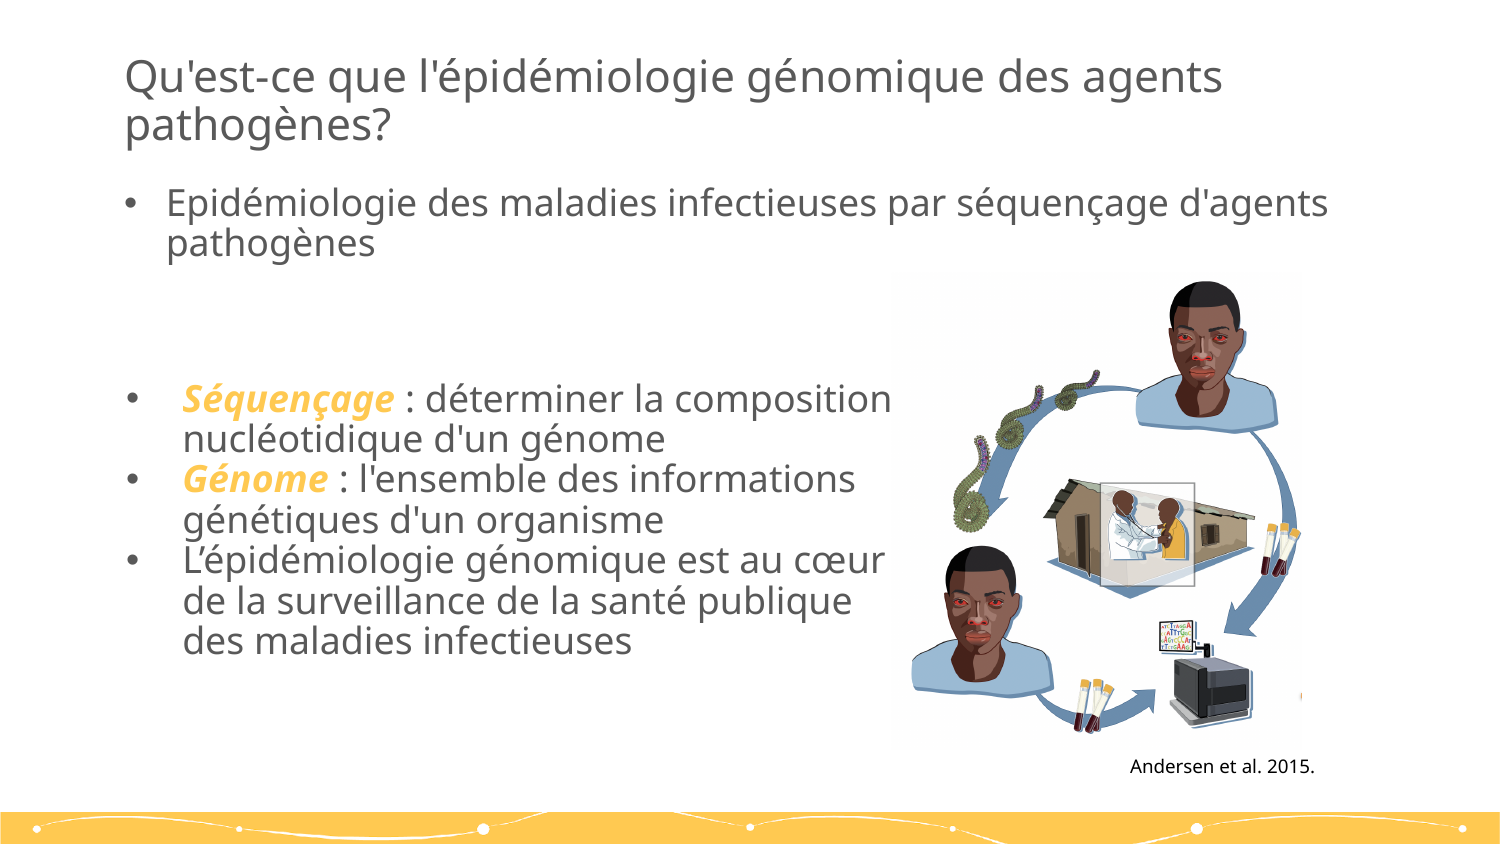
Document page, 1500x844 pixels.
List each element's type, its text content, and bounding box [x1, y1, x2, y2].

text_box Andersen et al. 2015. [1003, 749, 1321, 783]
list Séquençage : déterminer la composition nucléotidique d'un génome Génome : l'ensemble des informations génétiques d'un organisme L’épidémiologie génomique est au cœur de la surveillance de la santé publique des maladies infectieuses [106, 293, 885, 750]
title Qu'est-ce que l'épidémiologie génomique des agents pathogènes? [112, 48, 1397, 156]
text_box Epidémiologie des maladies infectieuses par séquençage d'agents pathogènes [112, 162, 1397, 287]
picture [891, 272, 1302, 750]
picture [0, 812, 1500, 844]
